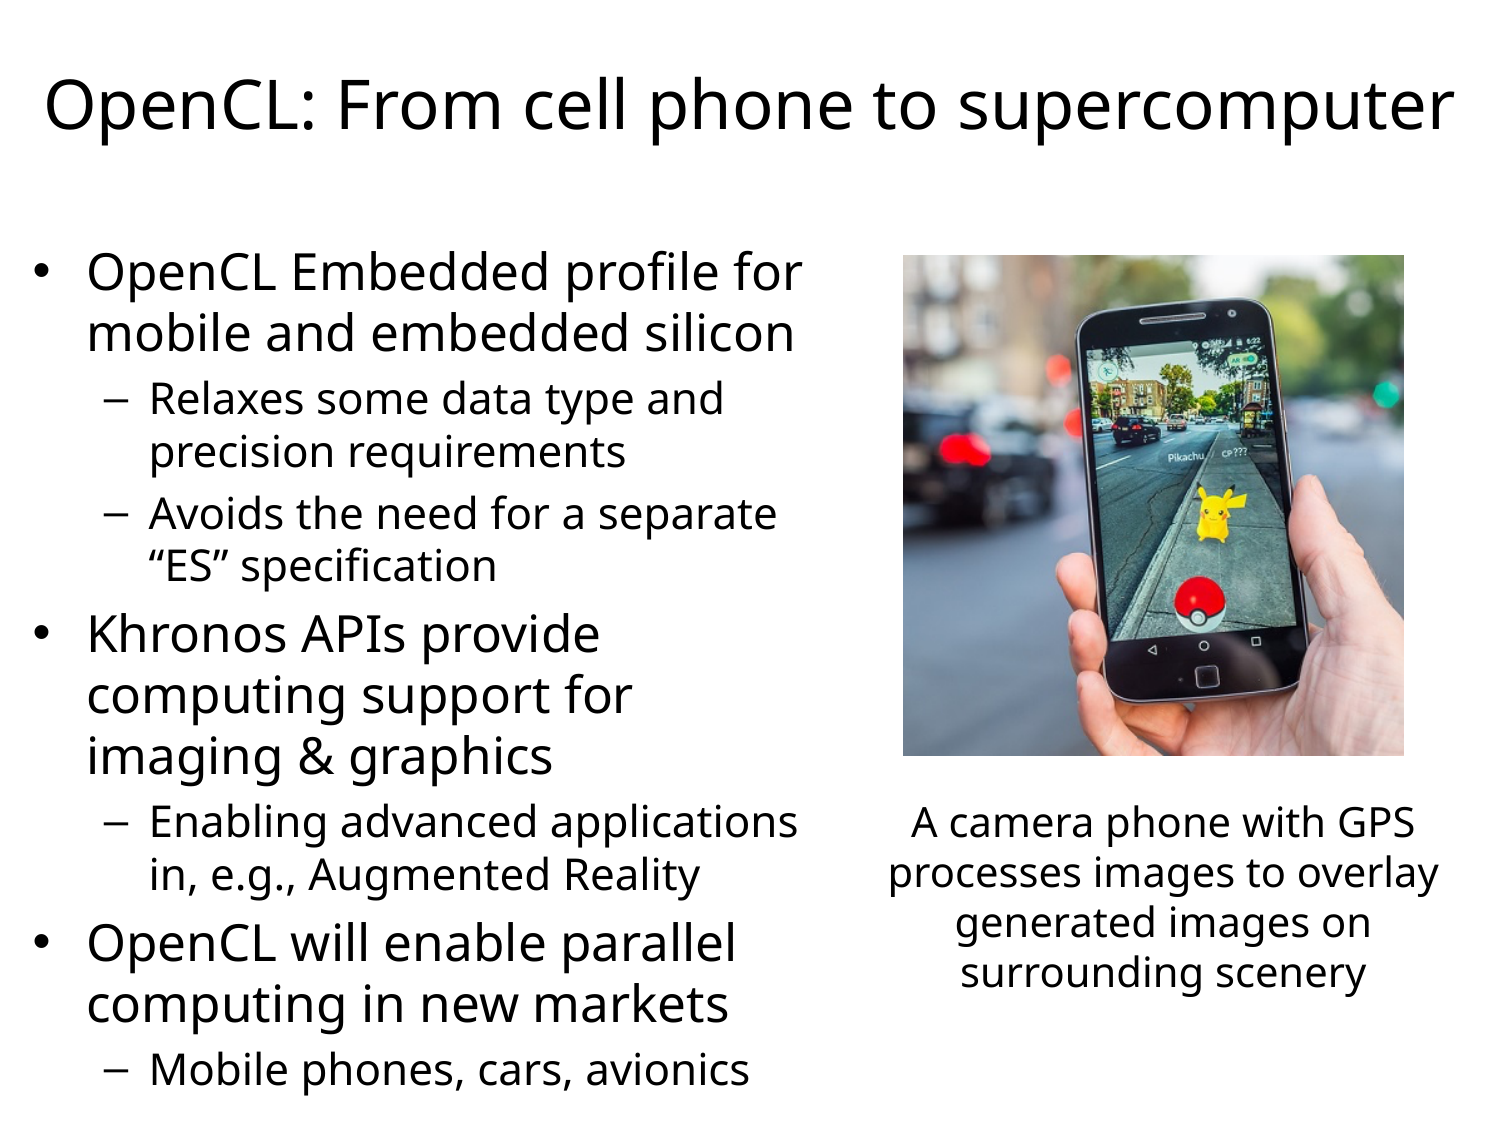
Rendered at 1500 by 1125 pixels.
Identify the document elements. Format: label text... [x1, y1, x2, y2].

title OpenCL: From cell phone to supercomputer [0, 30, 1500, 173]
picture [903, 255, 1404, 756]
list OpenCL Embedded profile for mobile and embedded silicon Relaxes some data type and precision requirements Avoids the need for a separate “ES” specification Khronos APIs provide computing support for imaging & graphics Enabling advanced applications in, e.g., Augmented Reality OpenCL will enable parallel computing in new markets Mobile phones, cars, avionics [17, 231, 845, 1106]
text_box A camera phone with GPS processes images to overlay generated images on surrounding scenery [868, 788, 1459, 1094]
